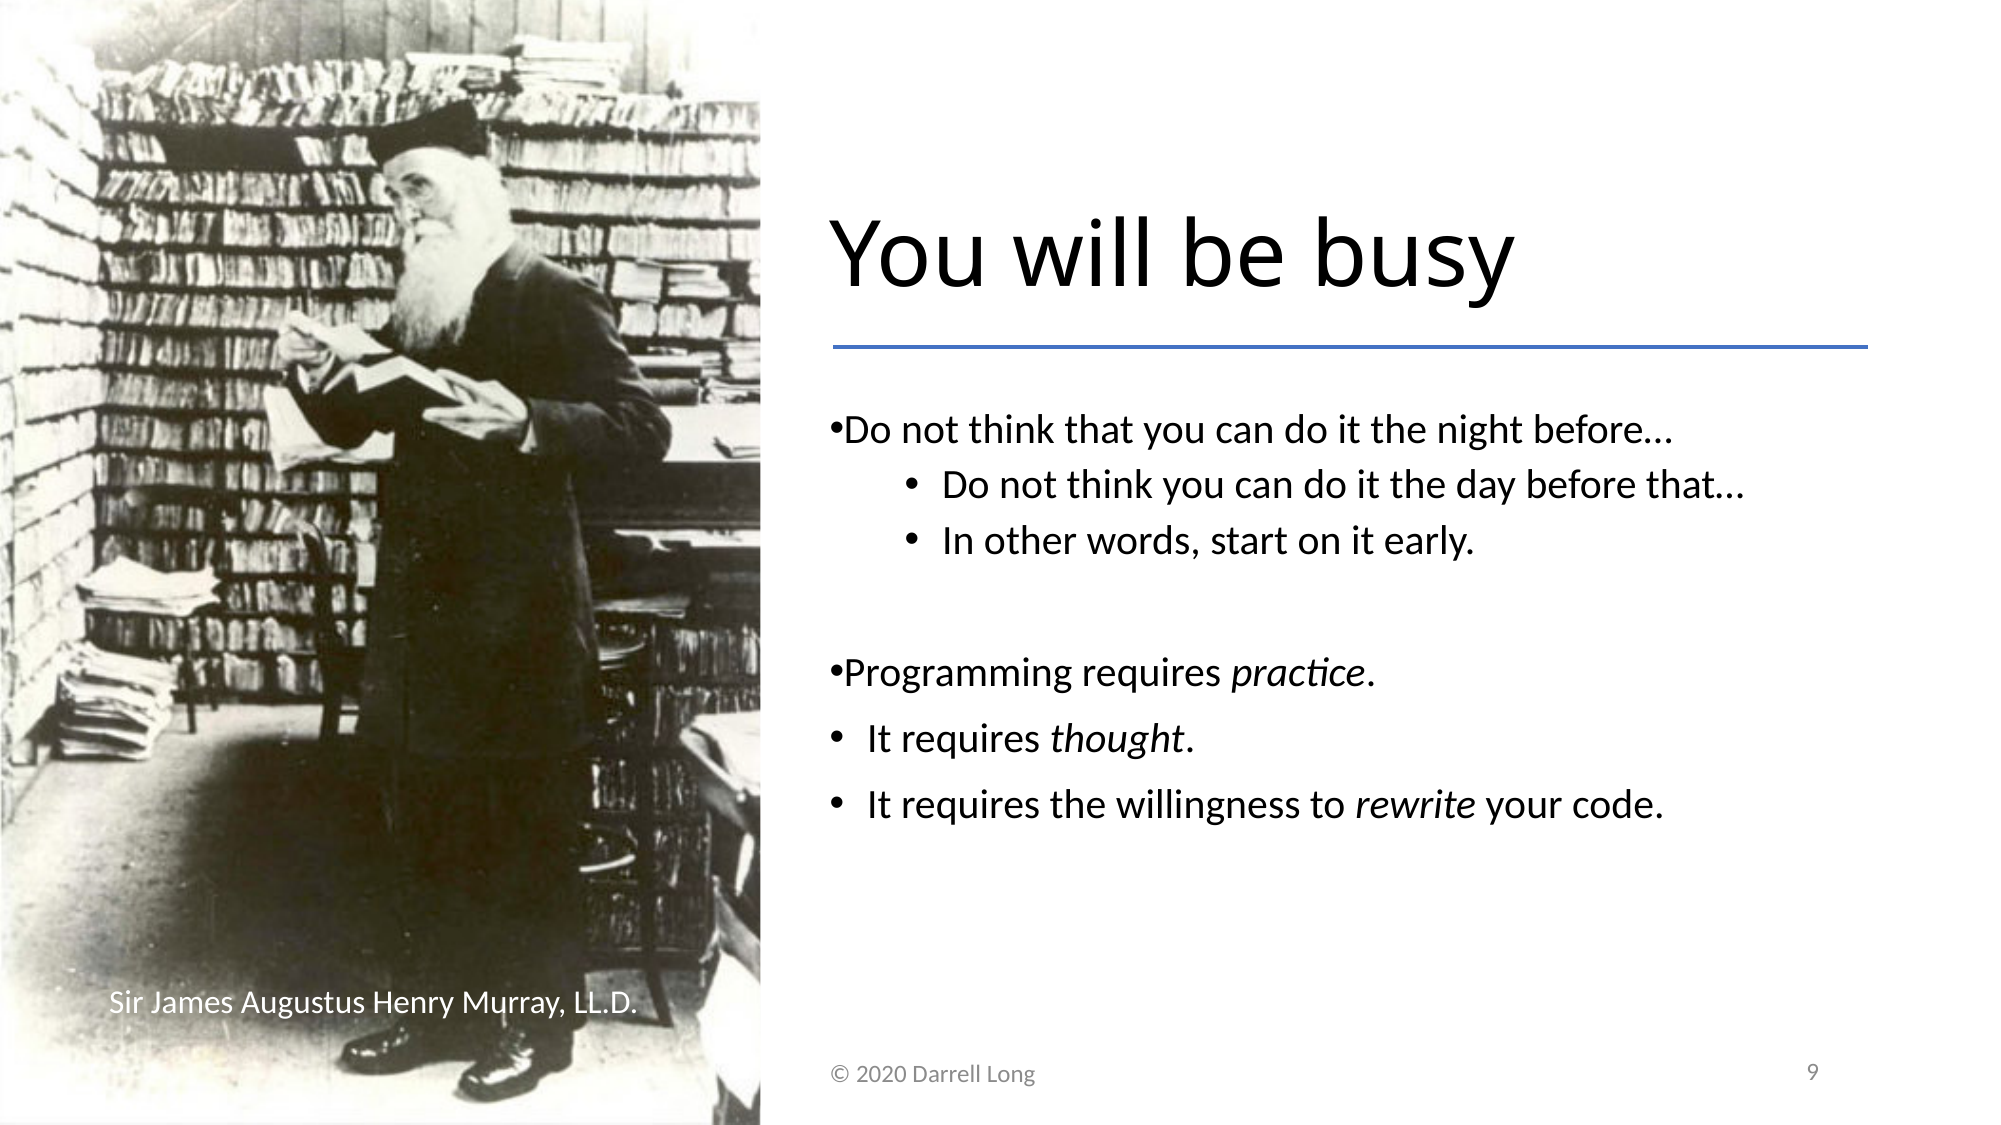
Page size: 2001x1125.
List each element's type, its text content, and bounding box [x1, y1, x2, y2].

slide_number 9 [1667, 1042, 1863, 1103]
list Do not think that you can do it the night before… Do not think you can do it the day before that… In other words, start on it early. Programming requires practice. It requires thought. It requires the willingness to rewrite your code. [814, 399, 1895, 1021]
title You will be busy [814, 103, 1895, 315]
footer © 2020 Darrell Long [814, 1042, 1494, 1103]
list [0, 0, 761, 1125]
